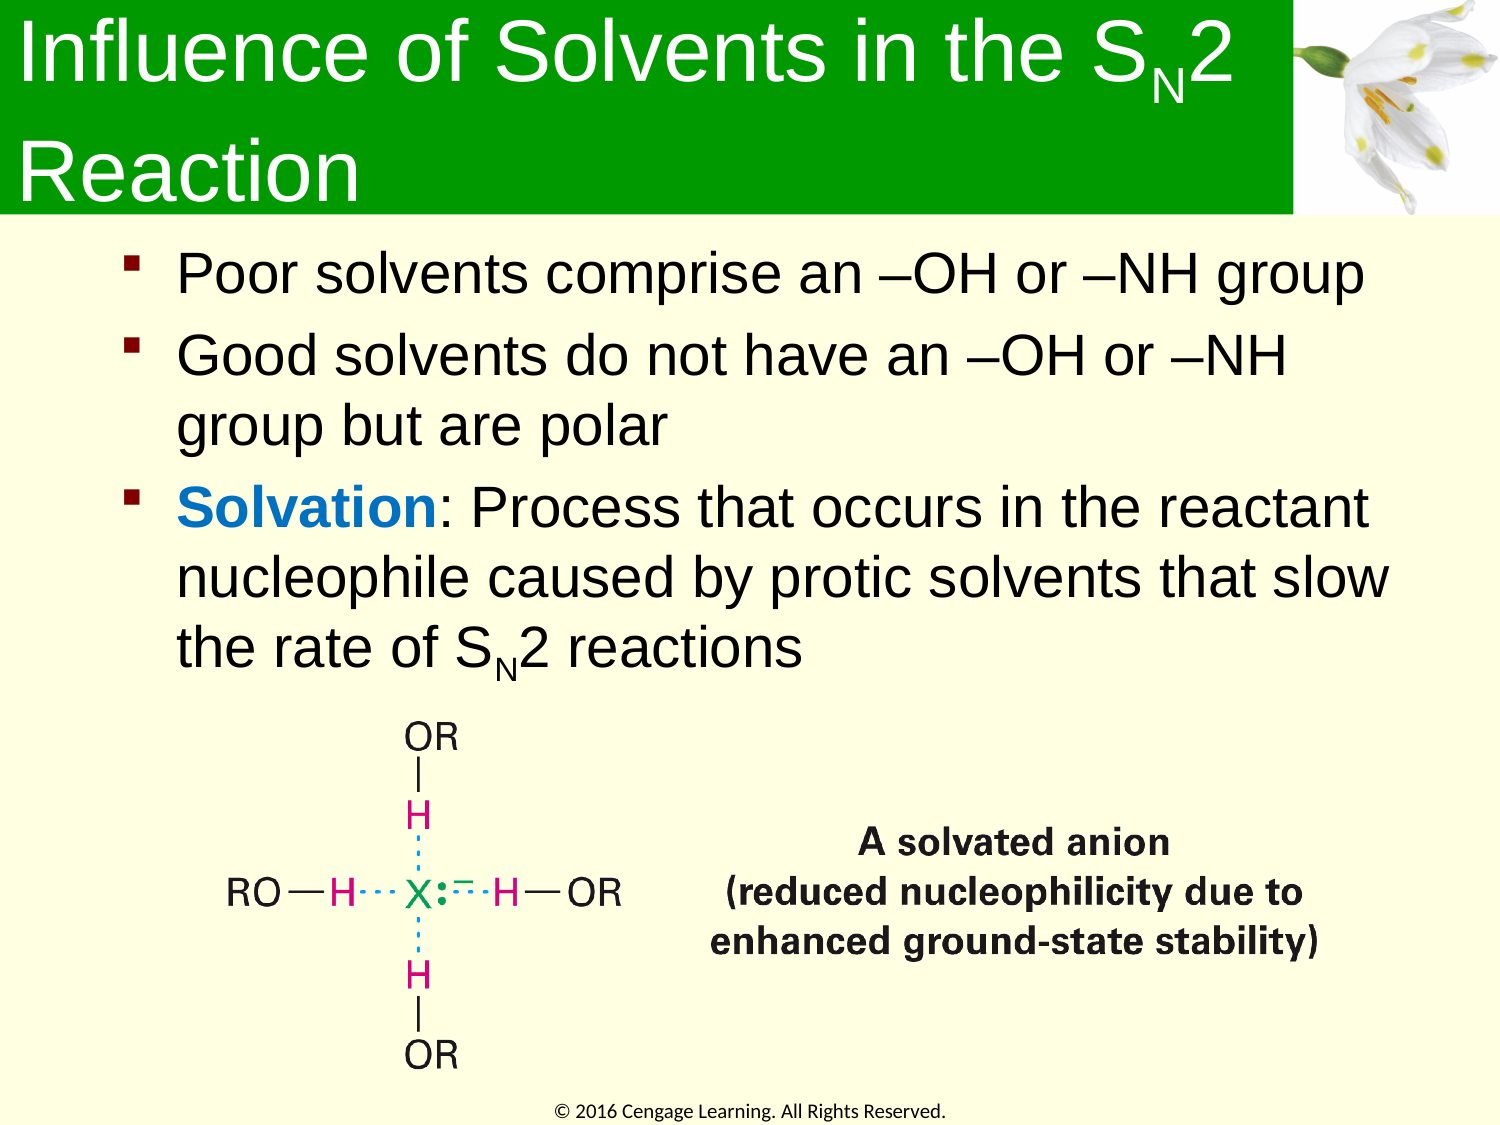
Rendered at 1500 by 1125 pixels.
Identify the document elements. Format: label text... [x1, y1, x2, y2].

picture [1293, 0, 1500, 215]
title Influence of Solvents in the SN2 Reaction [0, 0, 1288, 213]
picture [224, 717, 1319, 1078]
list Poor solvents comprise an –OH or –NH group Good solvents do not have an –OH or –NH group but are polar Solvation: Process that occurs in the reactant nucleophile caused by protic solvents that slow the rate of SN2 reactions [103, 227, 1450, 1065]
